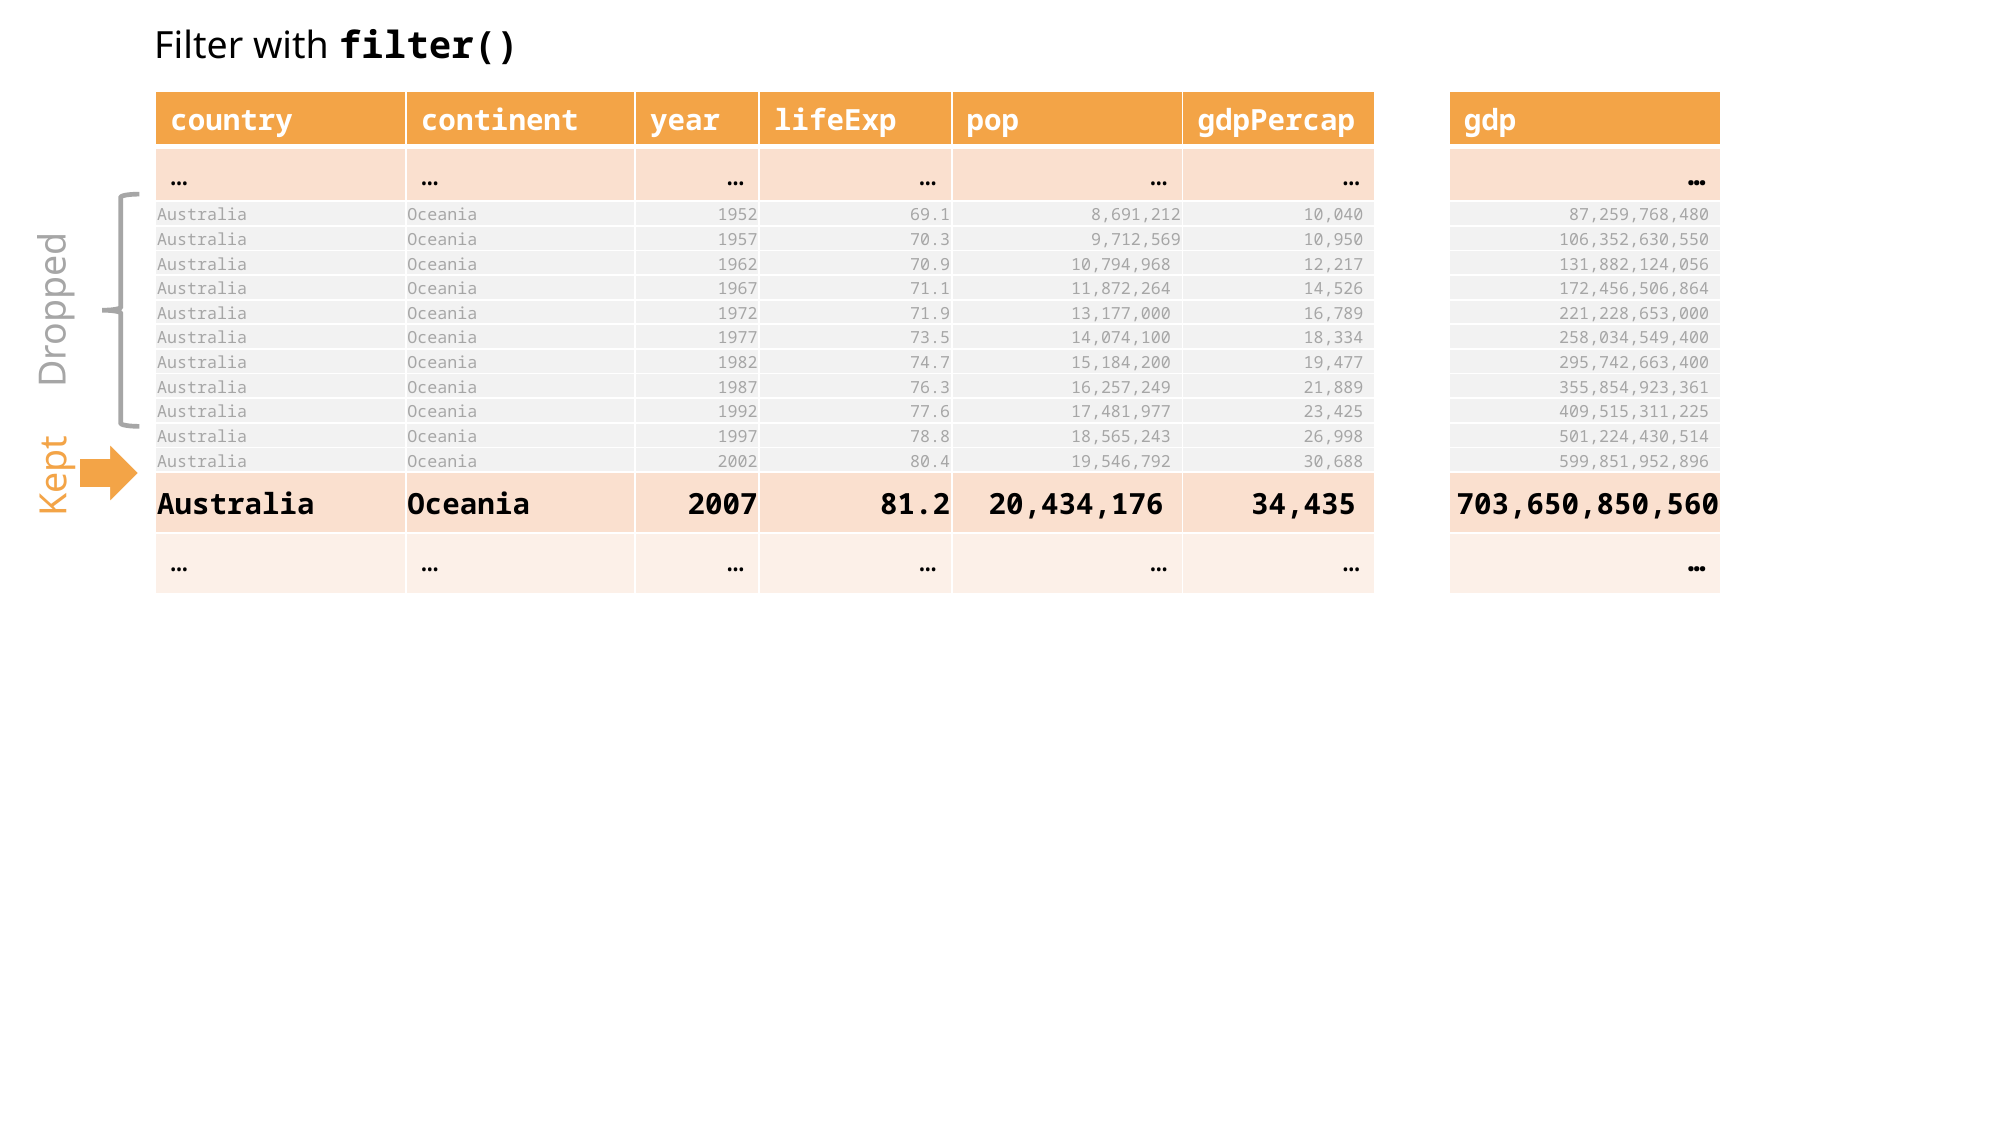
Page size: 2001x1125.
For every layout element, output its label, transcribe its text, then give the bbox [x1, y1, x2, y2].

table_cell … [156, 567, 405, 593]
table_cell … [953, 567, 1182, 593]
table_cell … [407, 567, 634, 593]
table_cell … [636, 567, 758, 593]
text_box [0, 0, 2000, 567]
table_cell … [760, 567, 951, 593]
table_cell … [1450, 567, 1720, 593]
table_cell … [1183, 567, 1374, 593]
